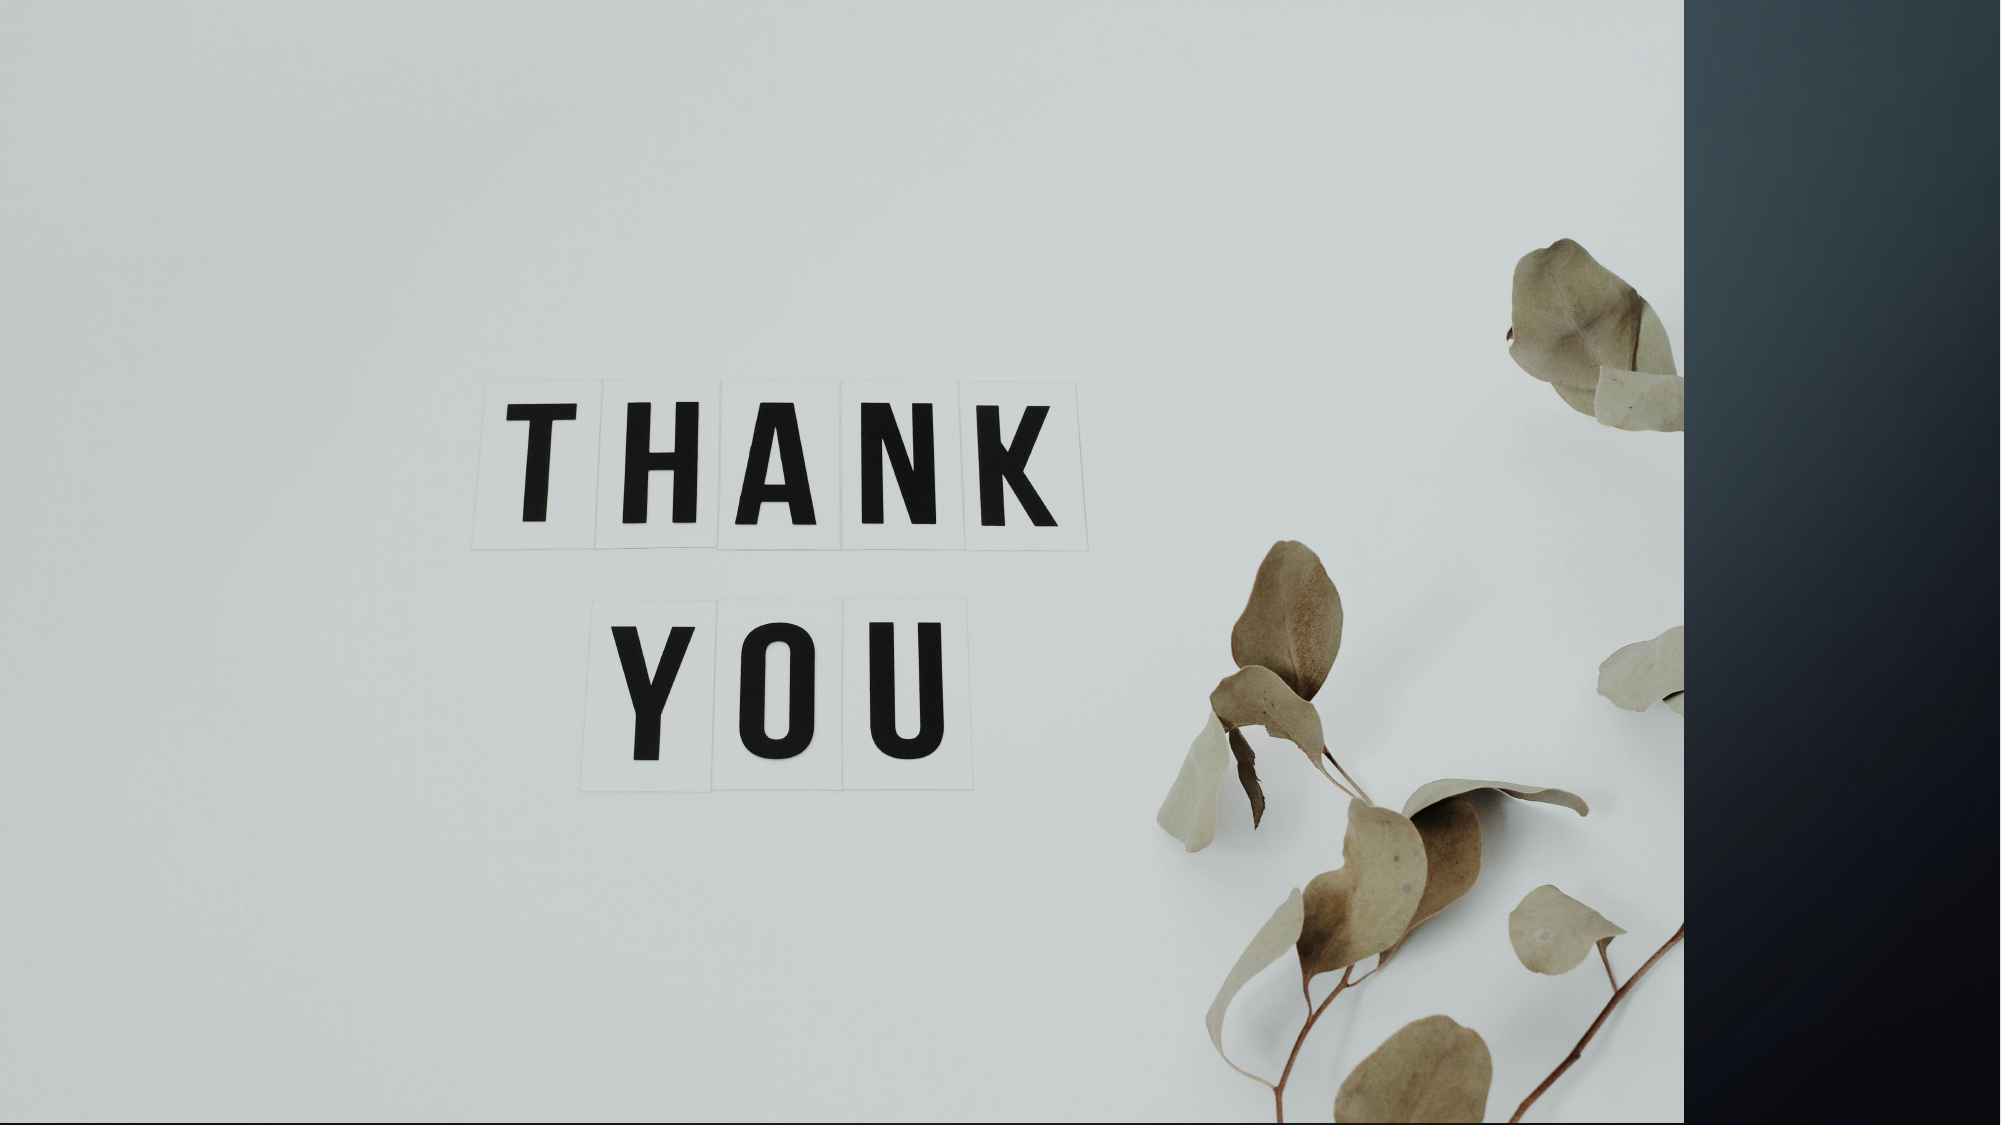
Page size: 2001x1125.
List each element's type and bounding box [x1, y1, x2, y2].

list [0, 0, 1684, 1123]
